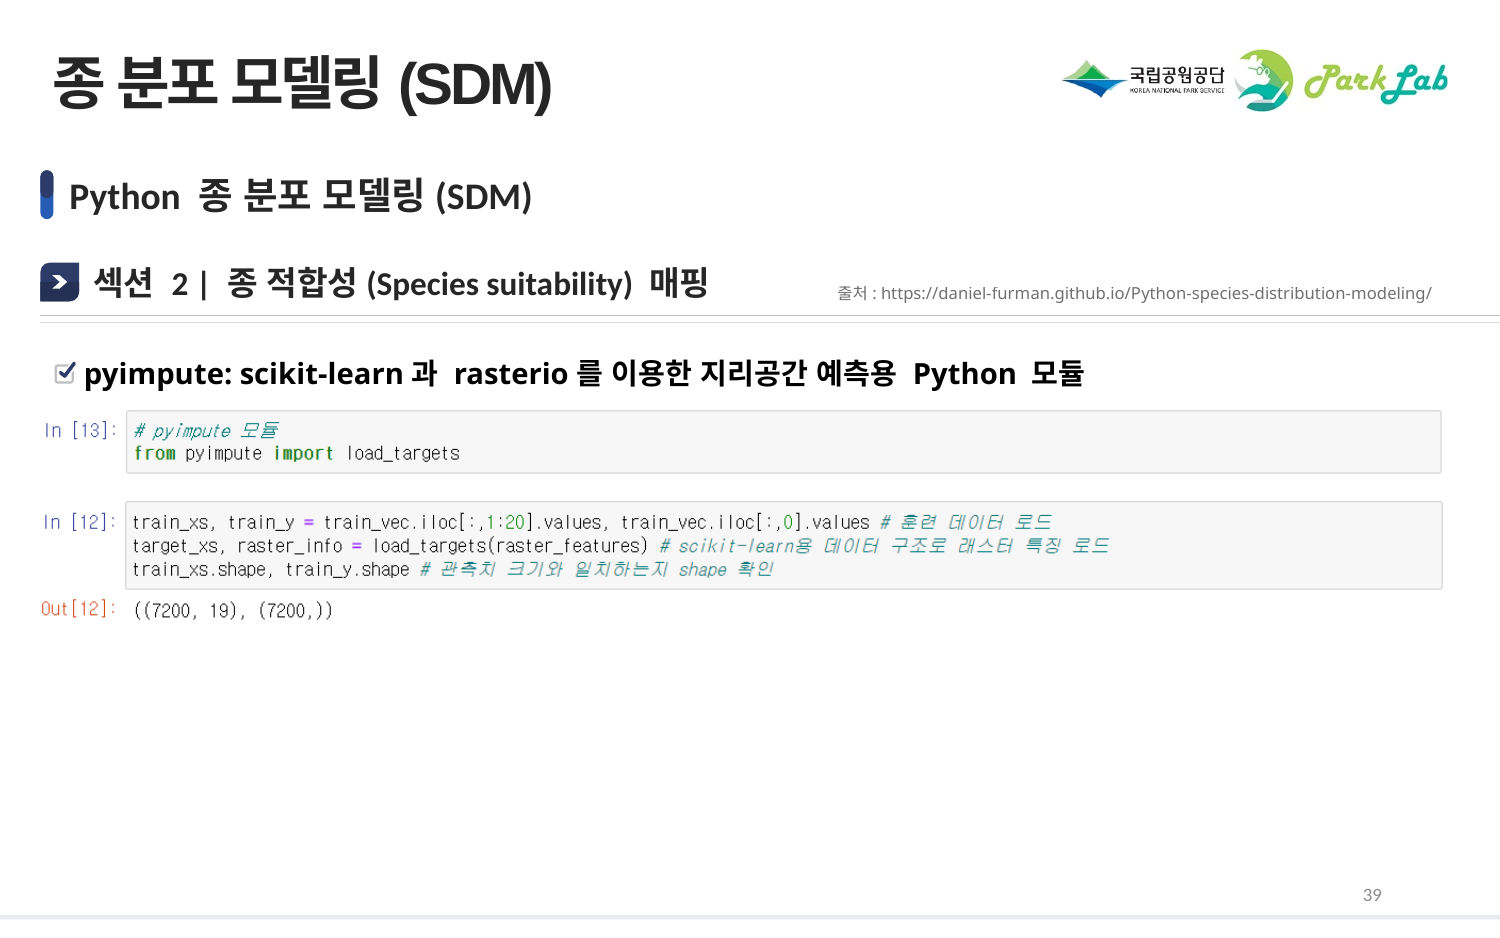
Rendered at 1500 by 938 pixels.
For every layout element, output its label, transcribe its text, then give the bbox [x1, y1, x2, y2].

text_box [40, 164, 549, 225]
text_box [54, 347, 1448, 399]
text_box [0, 914, 1500, 921]
picture [39, 406, 1448, 479]
picture [39, 494, 1448, 626]
slide_number 39 [1059, 868, 1397, 919]
text_box 종 분포 모델링(SDM) [38, 38, 570, 124]
text_box 섹션 2 | 종 적합성(Species suitability) 매핑 [78, 254, 790, 310]
text_box 출처: https://daniel-furman.github.io/Python-species-distribution-modeling/ [414, 275, 1448, 311]
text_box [1059, 49, 1448, 113]
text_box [40, 262, 80, 302]
